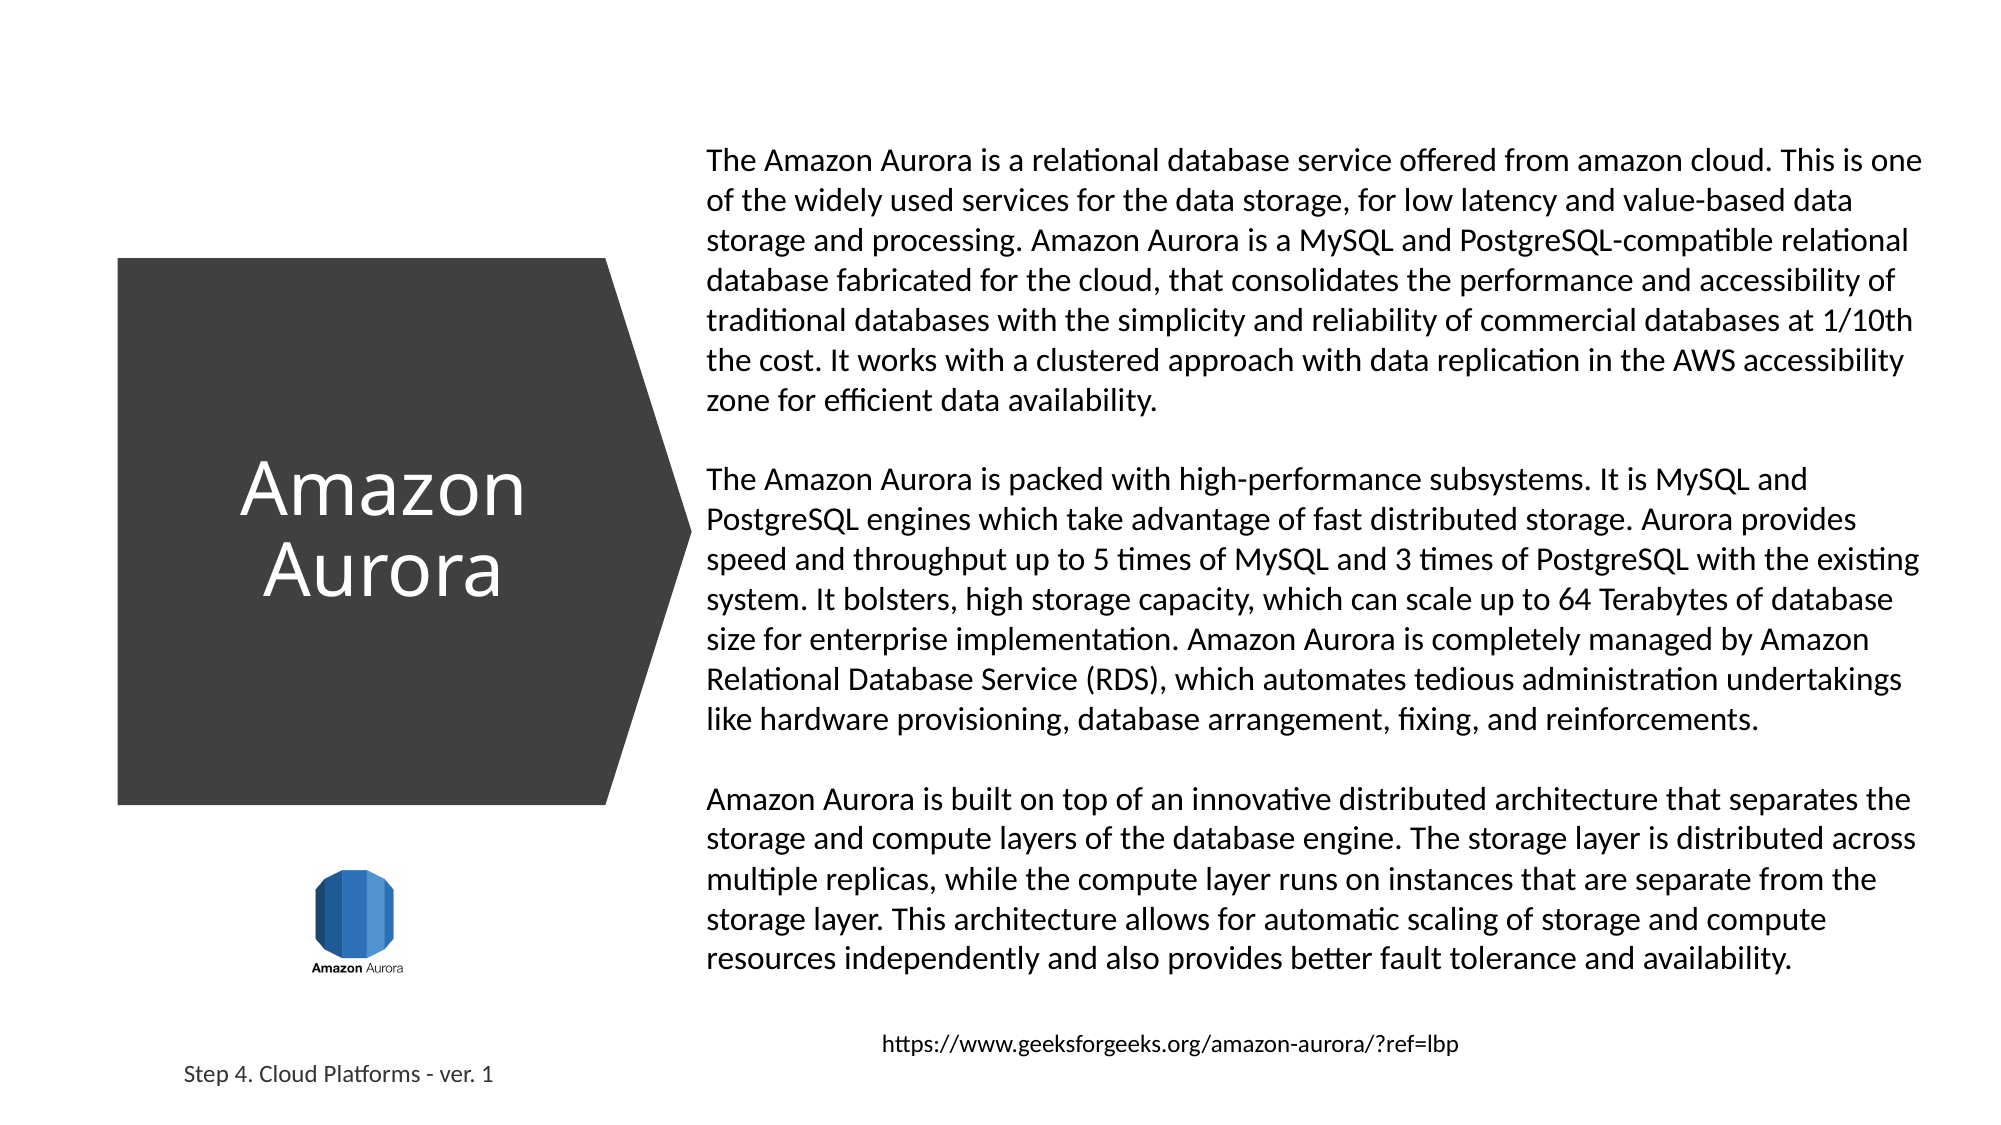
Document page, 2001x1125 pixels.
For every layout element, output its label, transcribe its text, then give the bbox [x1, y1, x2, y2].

picture [310, 866, 405, 975]
text_box [116, 257, 691, 807]
title Amazon Aurora [168, 322, 601, 741]
footer Step 4. Cloud Platforms - ver. 1 [168, 1042, 1188, 1103]
text_box https://www.geeksforgeeks.org/amazon-aurora/?ref=lbp [867, 1020, 1508, 1065]
text_box The Amazon Aurora is a relational database service offered from amazon cloud. This is one of the widely used services for the data storage, for low latency and value-based data storage and processing. Amazon Aurora is a MySQL and PostgreSQL-compatible relational database fabricated for the cloud, that consolidates the performance and accessibility of traditional databases with the simplicity and reliability of commercial databases at 1/10th the cost. It works with a clustered approach with data replication in the AWS accessibility zone for efficient data availability. The Amazon Aurora is packed with high-performance subsystems. It is MySQL and PostgreSQL engines which take advantage of fast distributed storage. Aurora provides speed and throughput up to 5 times of MySQL and 3 times of PostgreSQL with the existing system. It bolsters, high storage capacity, which can scale up to 64 Terabytes of database size for enterprise implementation. Amazon Aurora is completely managed by Amazon Relational Database Service (RDS), which automates tedious administration undertakings like hardware provisioning, database arrangement, fixing, and reinforcements. Amazon Aurora is built on top of an innovative distributed architecture that separates the storage and compute layers of the database engine. The storage layer is distributed across multiple replicas, while the compute layer runs on instances that are separate from the storage layer. This architecture allows for automatic scaling of storage and compute resources independently and also provides better fault tolerance and availability. [691, 130, 1954, 984]
